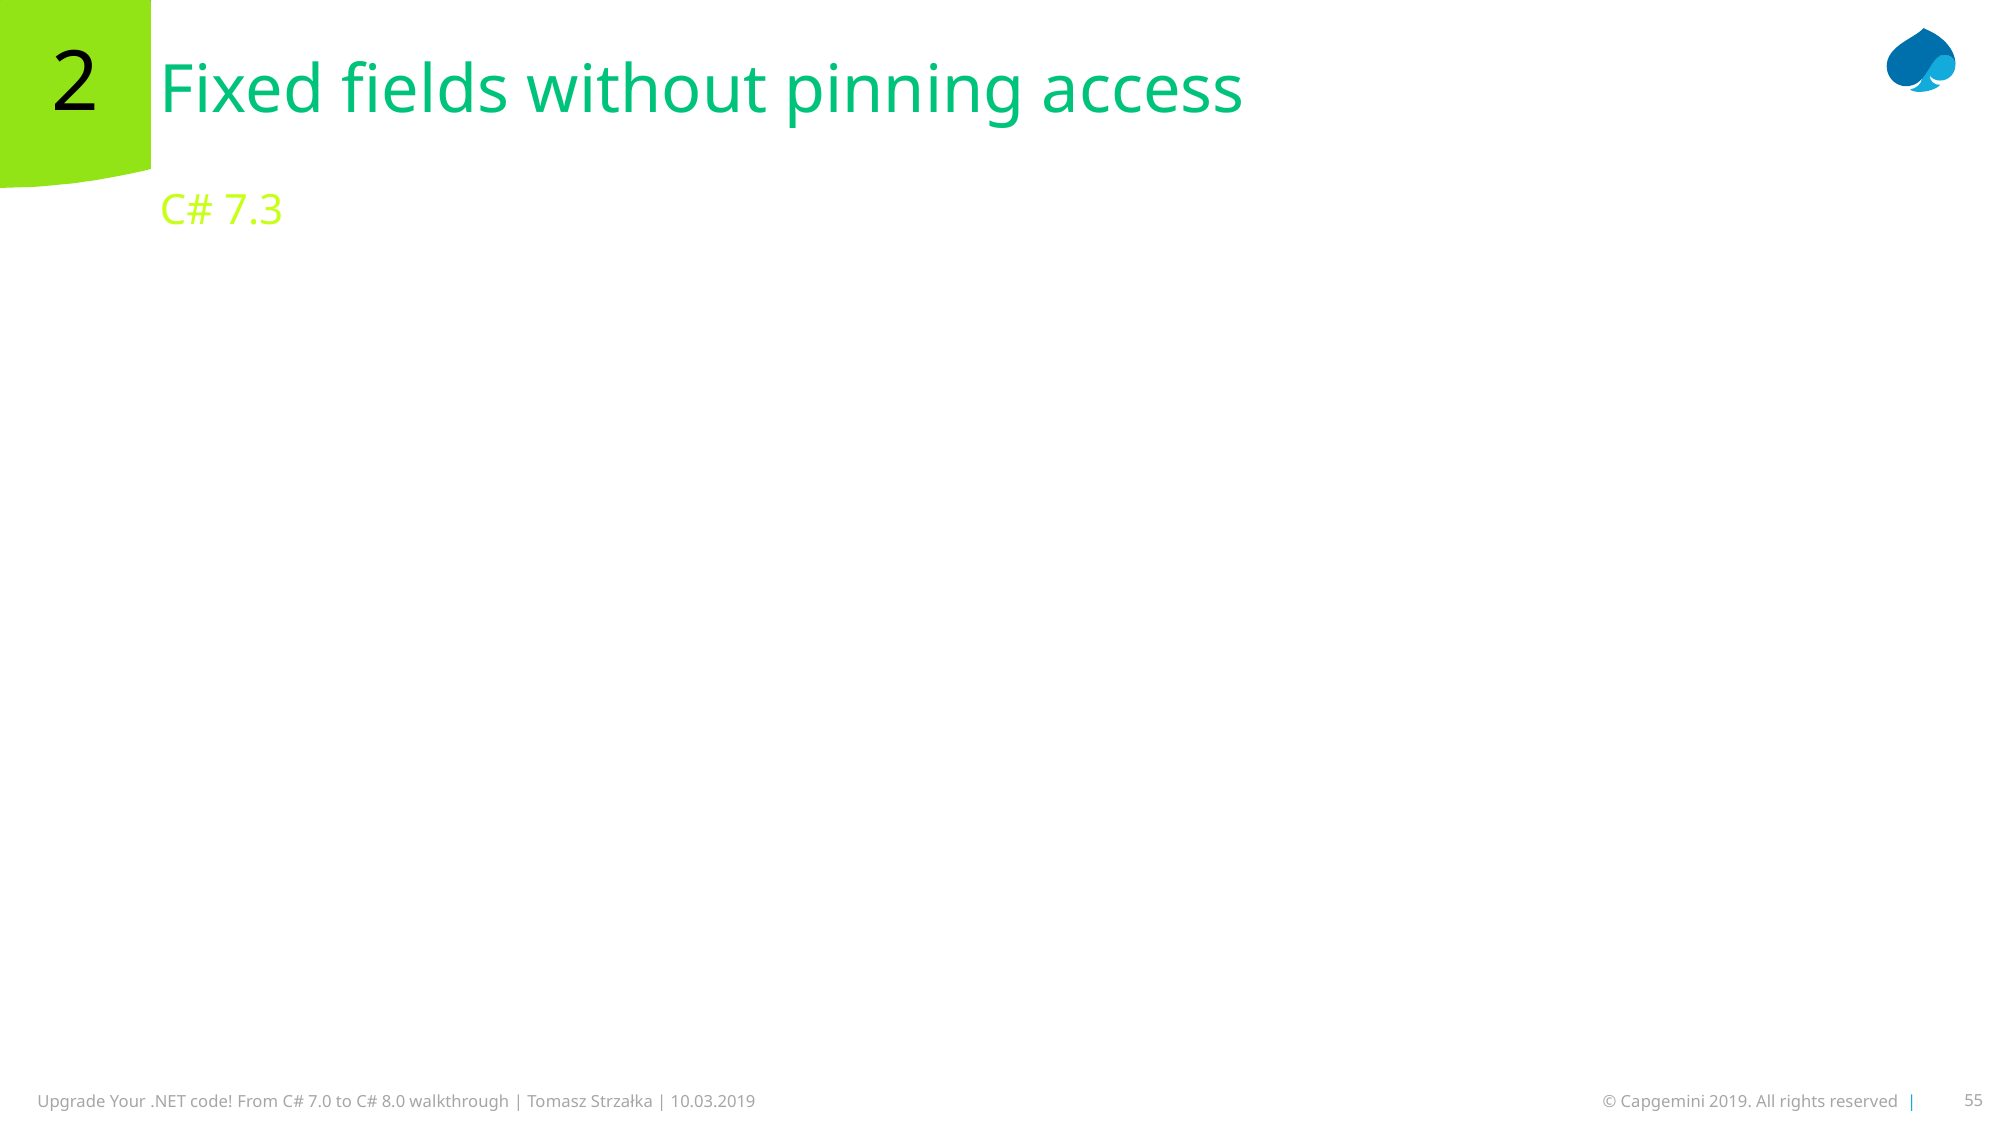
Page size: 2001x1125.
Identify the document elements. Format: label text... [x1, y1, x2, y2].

title Fixed fields without pinning access [159, 0, 1863, 182]
list C# 7.3 [159, 188, 1955, 272]
list 2 [0, 7, 150, 158]
